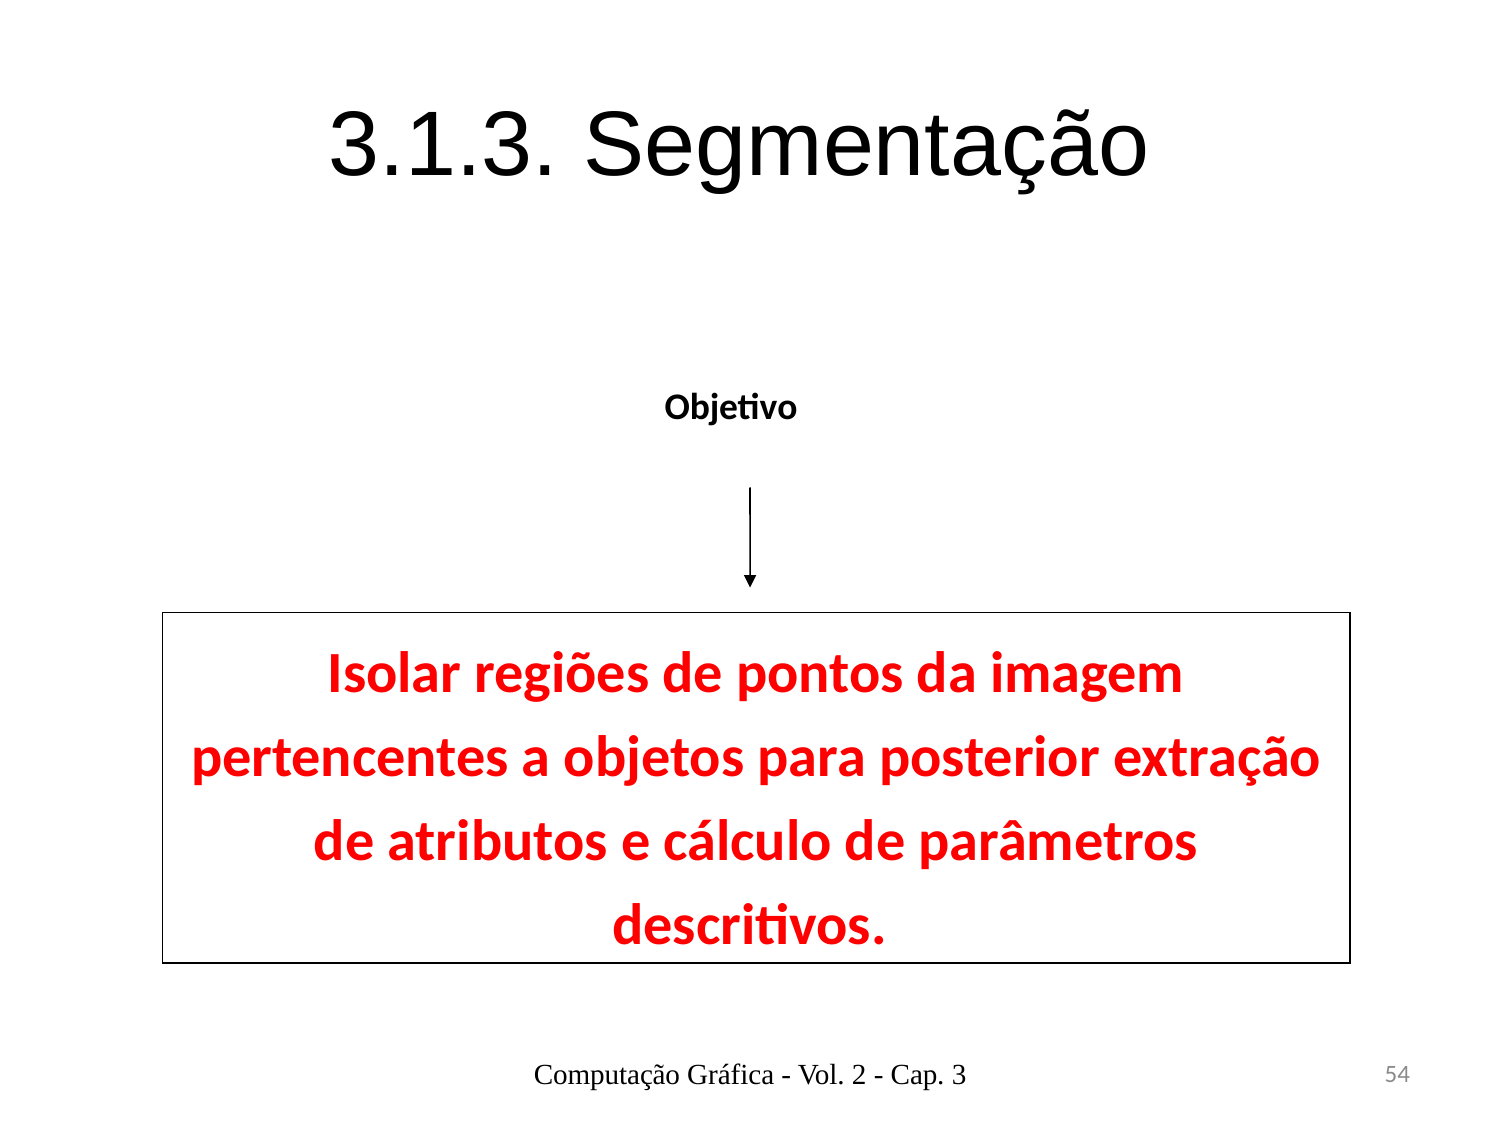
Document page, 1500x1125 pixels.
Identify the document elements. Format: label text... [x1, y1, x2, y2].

title 3.1.3. Segmentação [75, 45, 1425, 233]
text_box Isolar regiões de pontos da imagem pertencentes a objetos para posterior extração de atributos e cálculo de parâmetros descritivos. [162, 612, 1350, 964]
text_box [743, 487, 757, 588]
text_box Objetivo [549, 374, 913, 435]
footer Computação Gráfica - Vol. 2 - Cap. 3 [512, 1042, 988, 1103]
slide_number 54 [1074, 1042, 1425, 1103]
